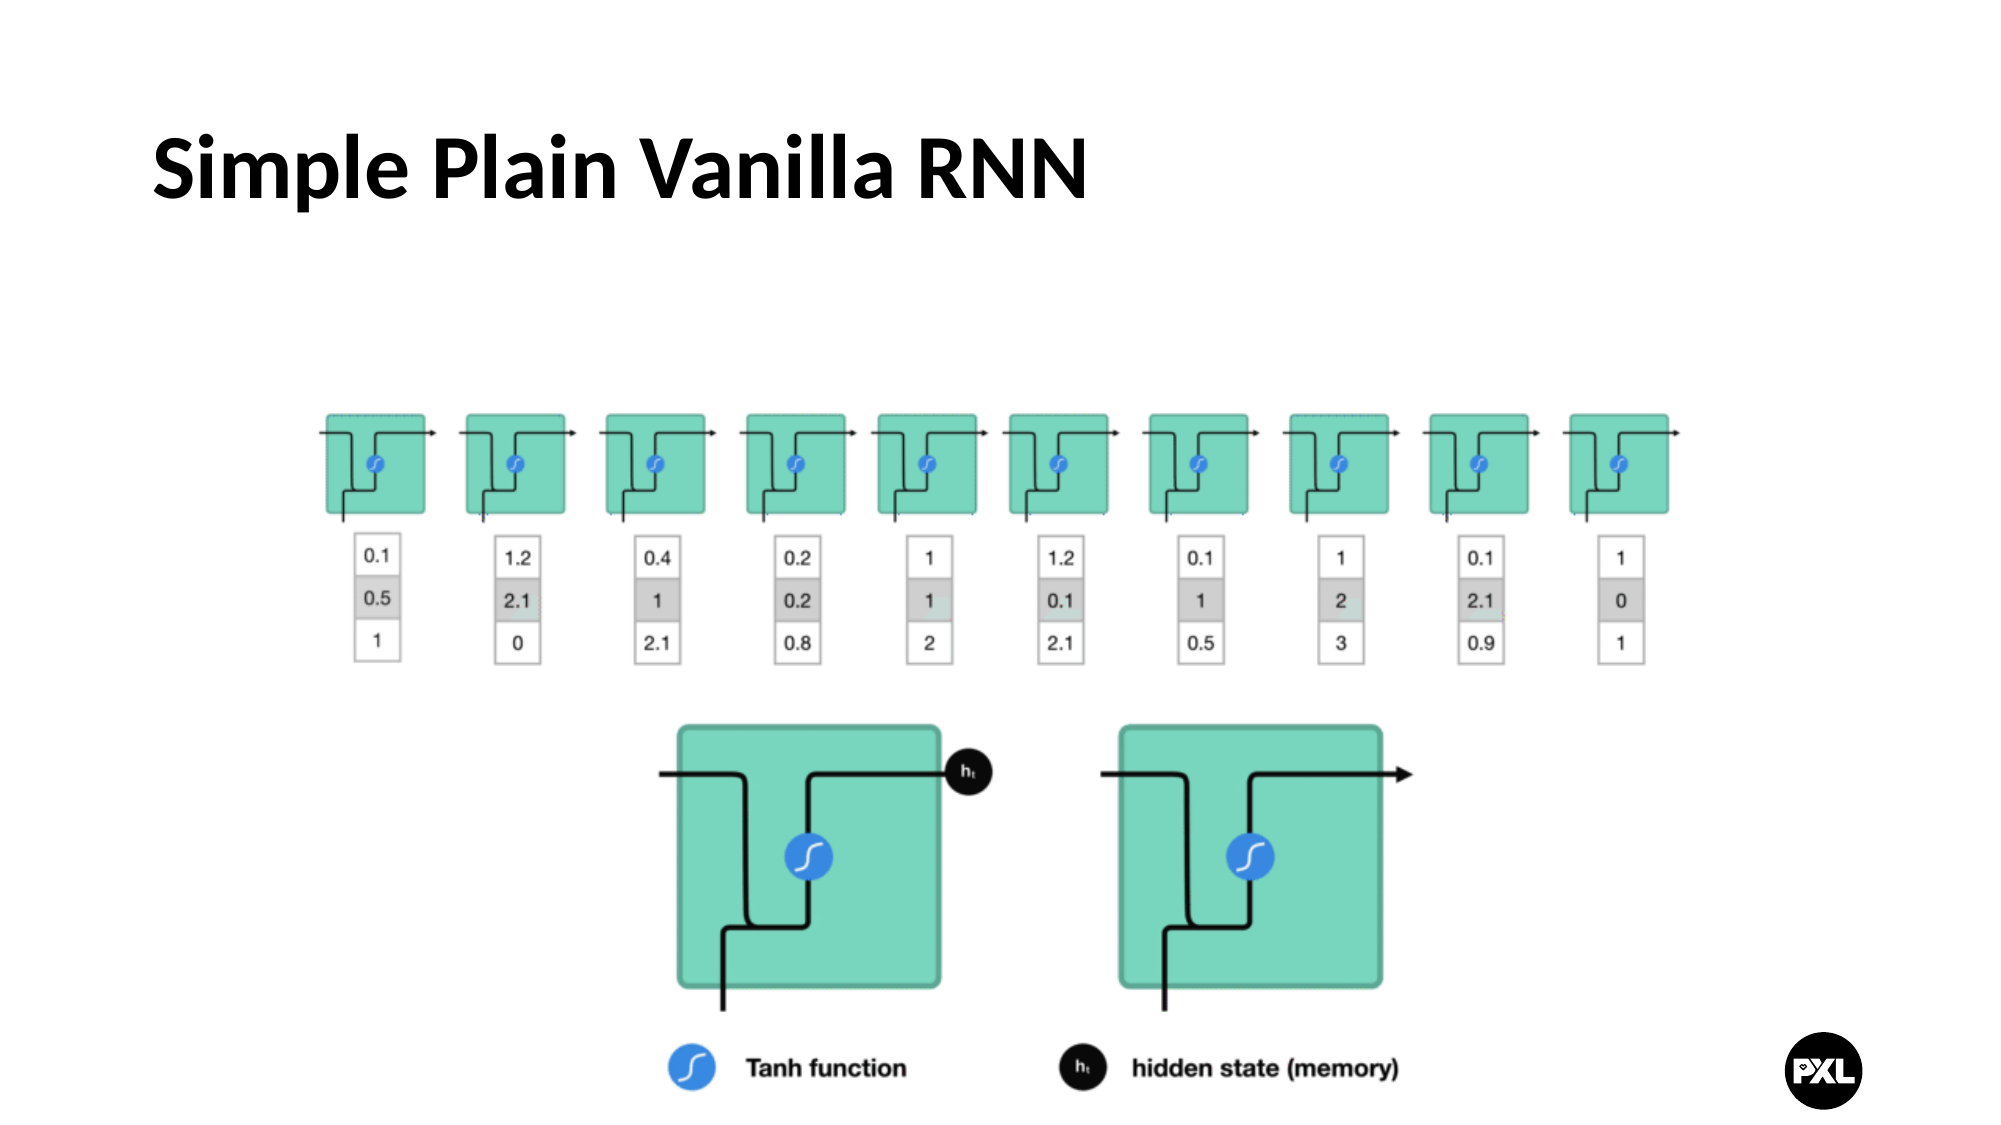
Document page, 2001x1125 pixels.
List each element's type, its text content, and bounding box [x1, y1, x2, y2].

picture [257, 307, 1743, 699]
title Simple Plain Vanilla RNN [137, 59, 1863, 278]
picture [294, 707, 1779, 1098]
